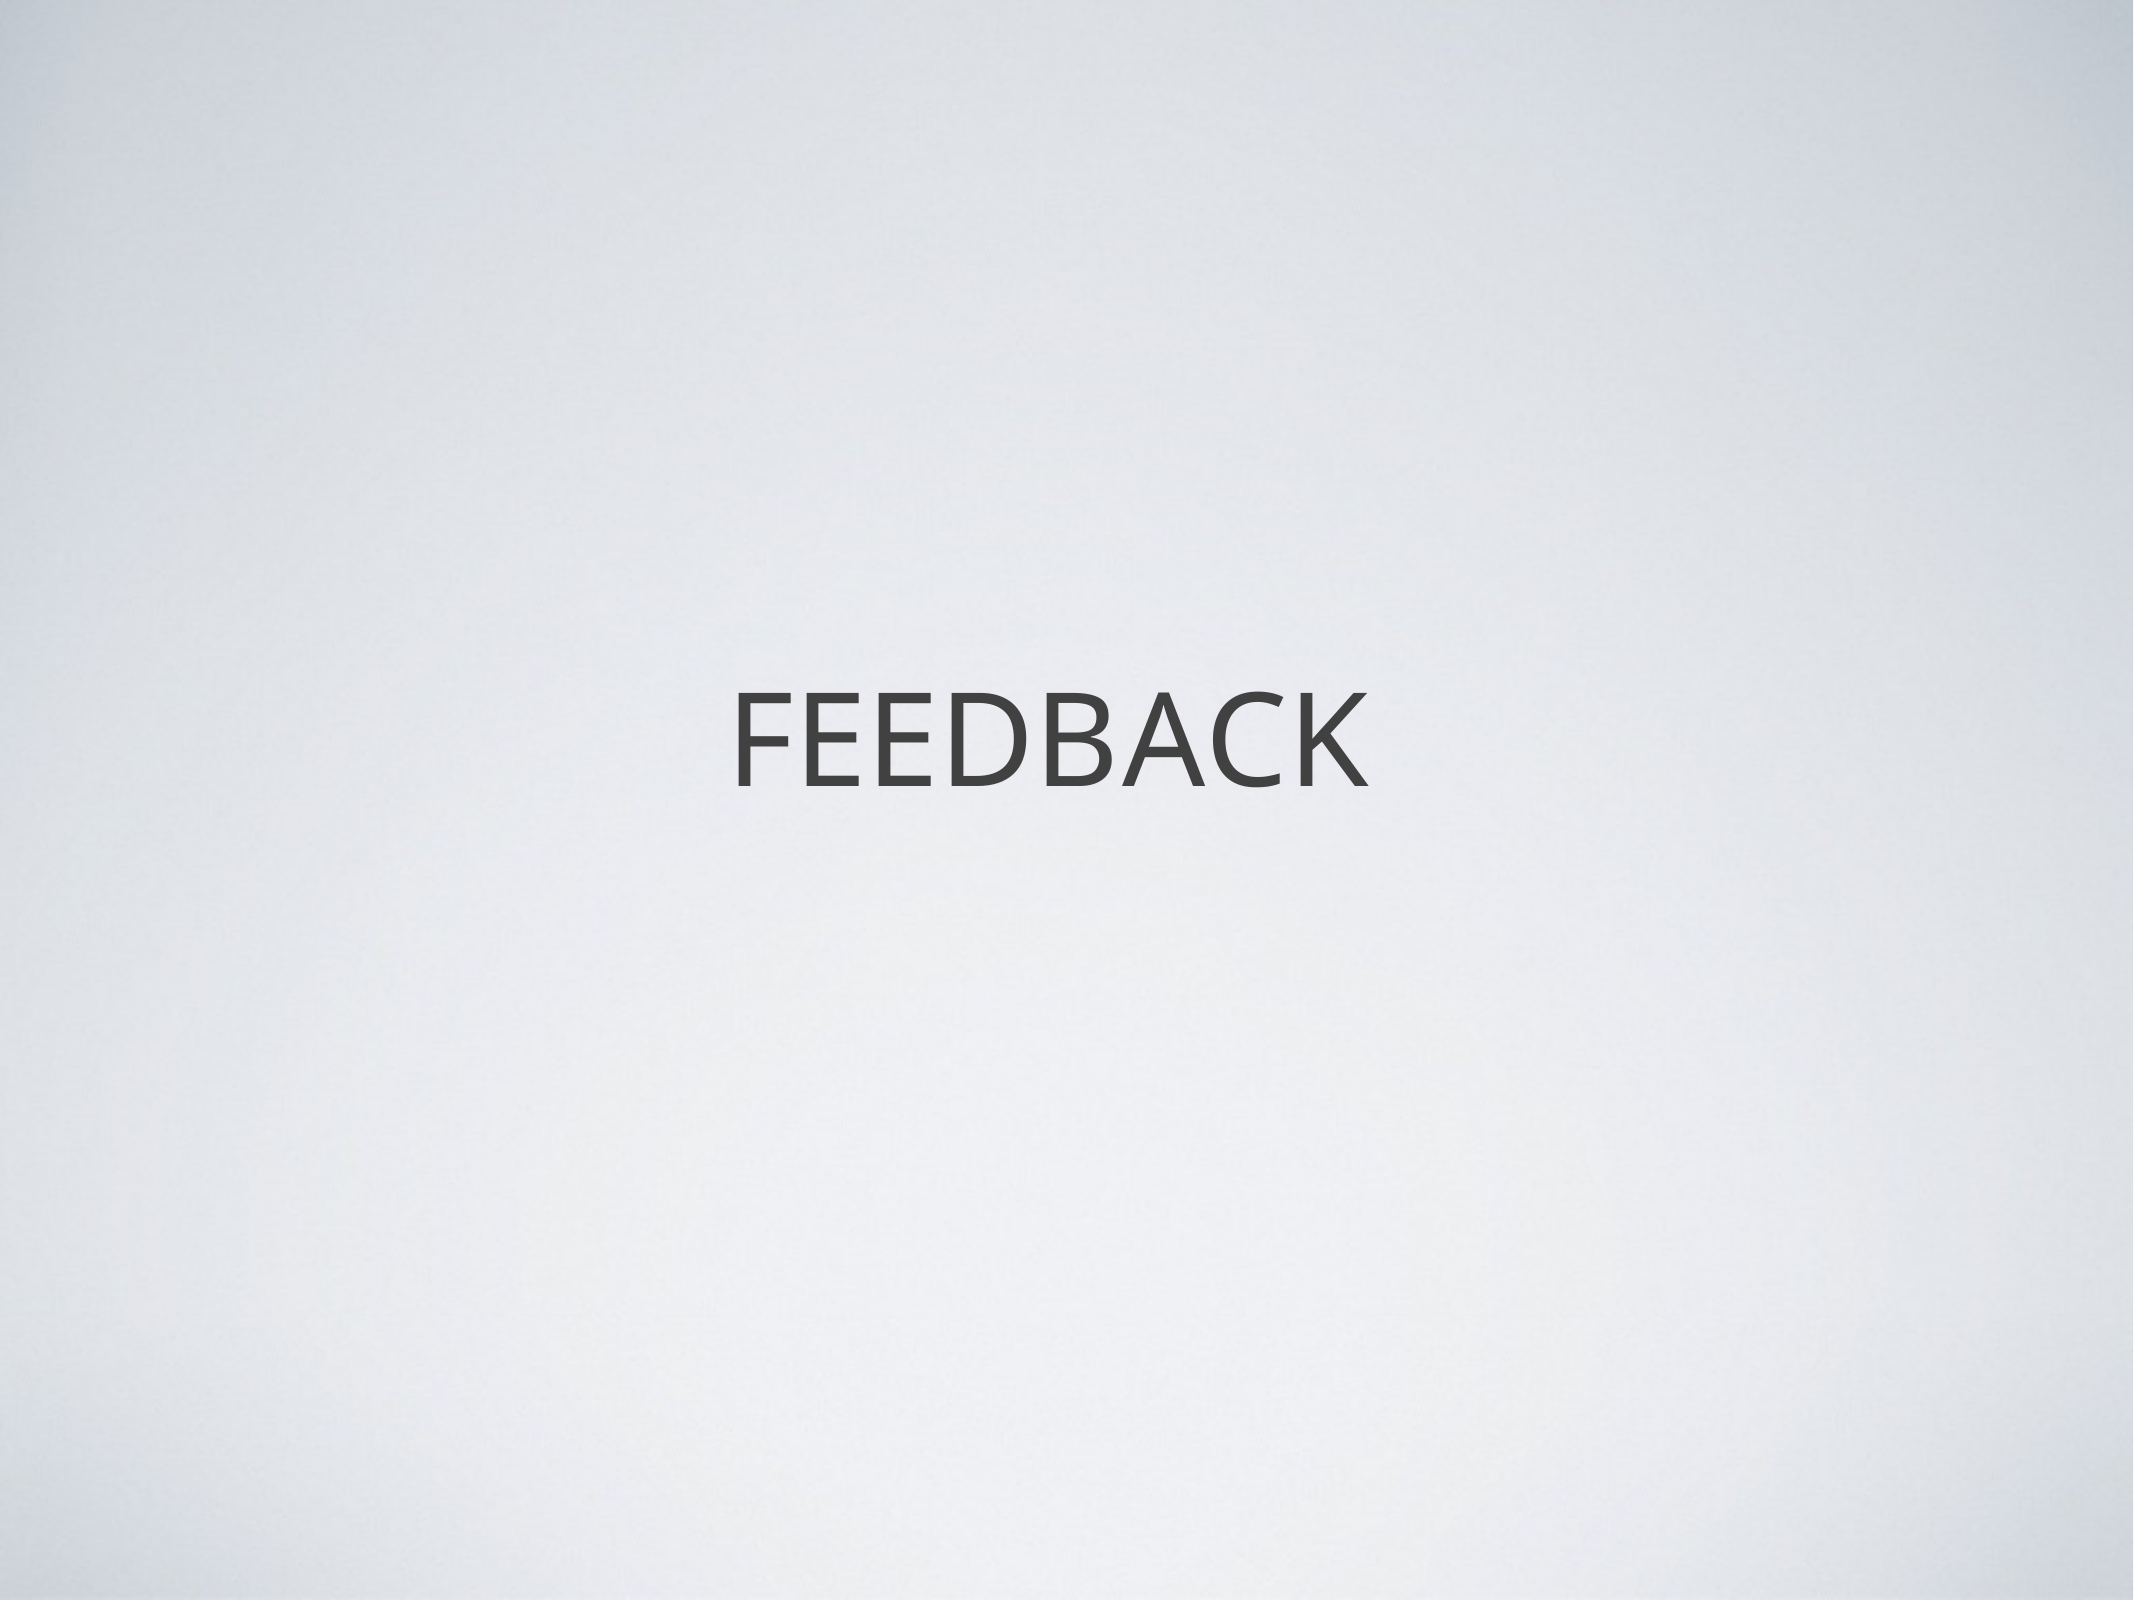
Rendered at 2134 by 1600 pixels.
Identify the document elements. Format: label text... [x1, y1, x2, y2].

text_box FEEDBACK [724, 679, 1432, 834]
text_box [0, 0, 2134, 1600]
